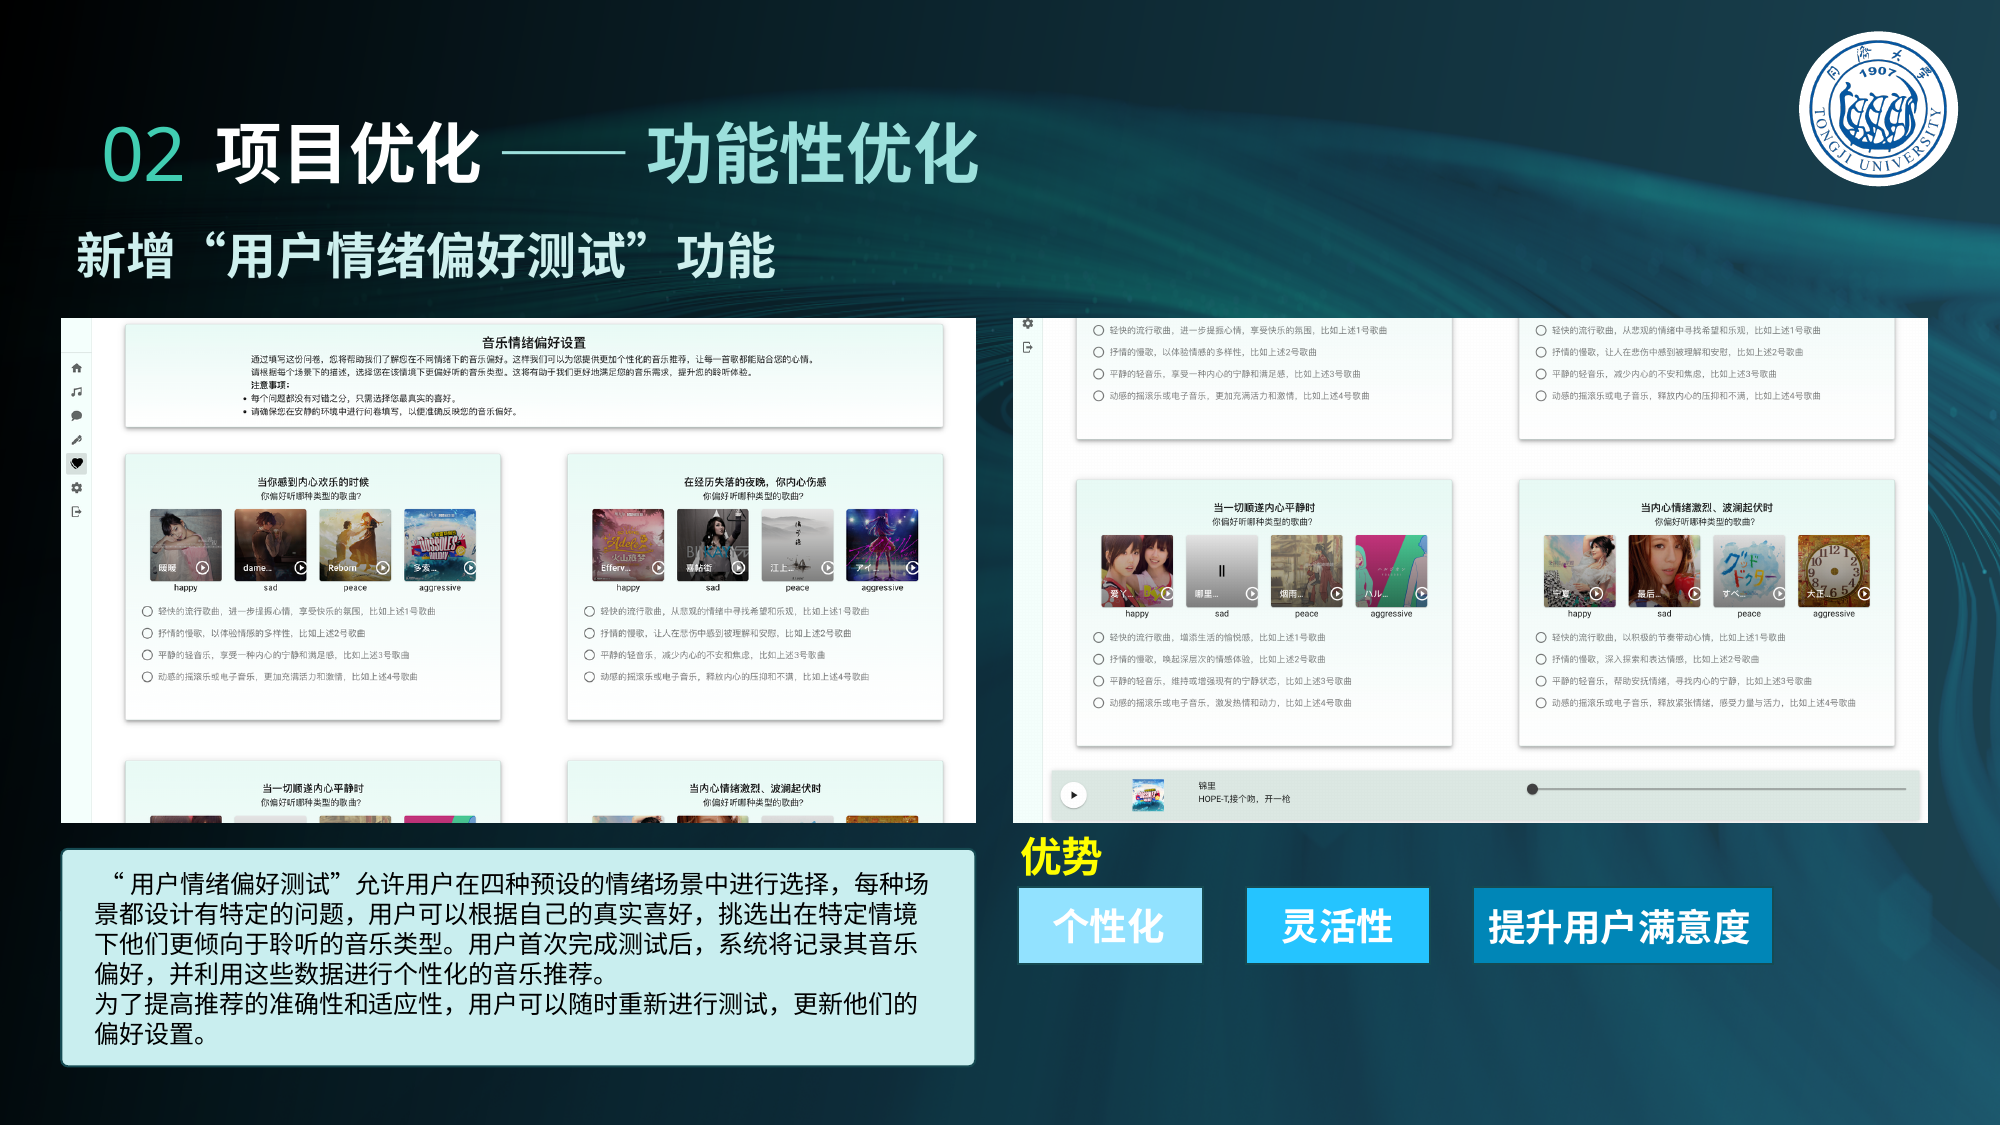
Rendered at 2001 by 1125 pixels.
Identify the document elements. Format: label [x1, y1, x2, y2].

text_box [86, 83, 1209, 221]
picture [0, 0, 2000, 1125]
text_box [1799, 21, 1959, 197]
